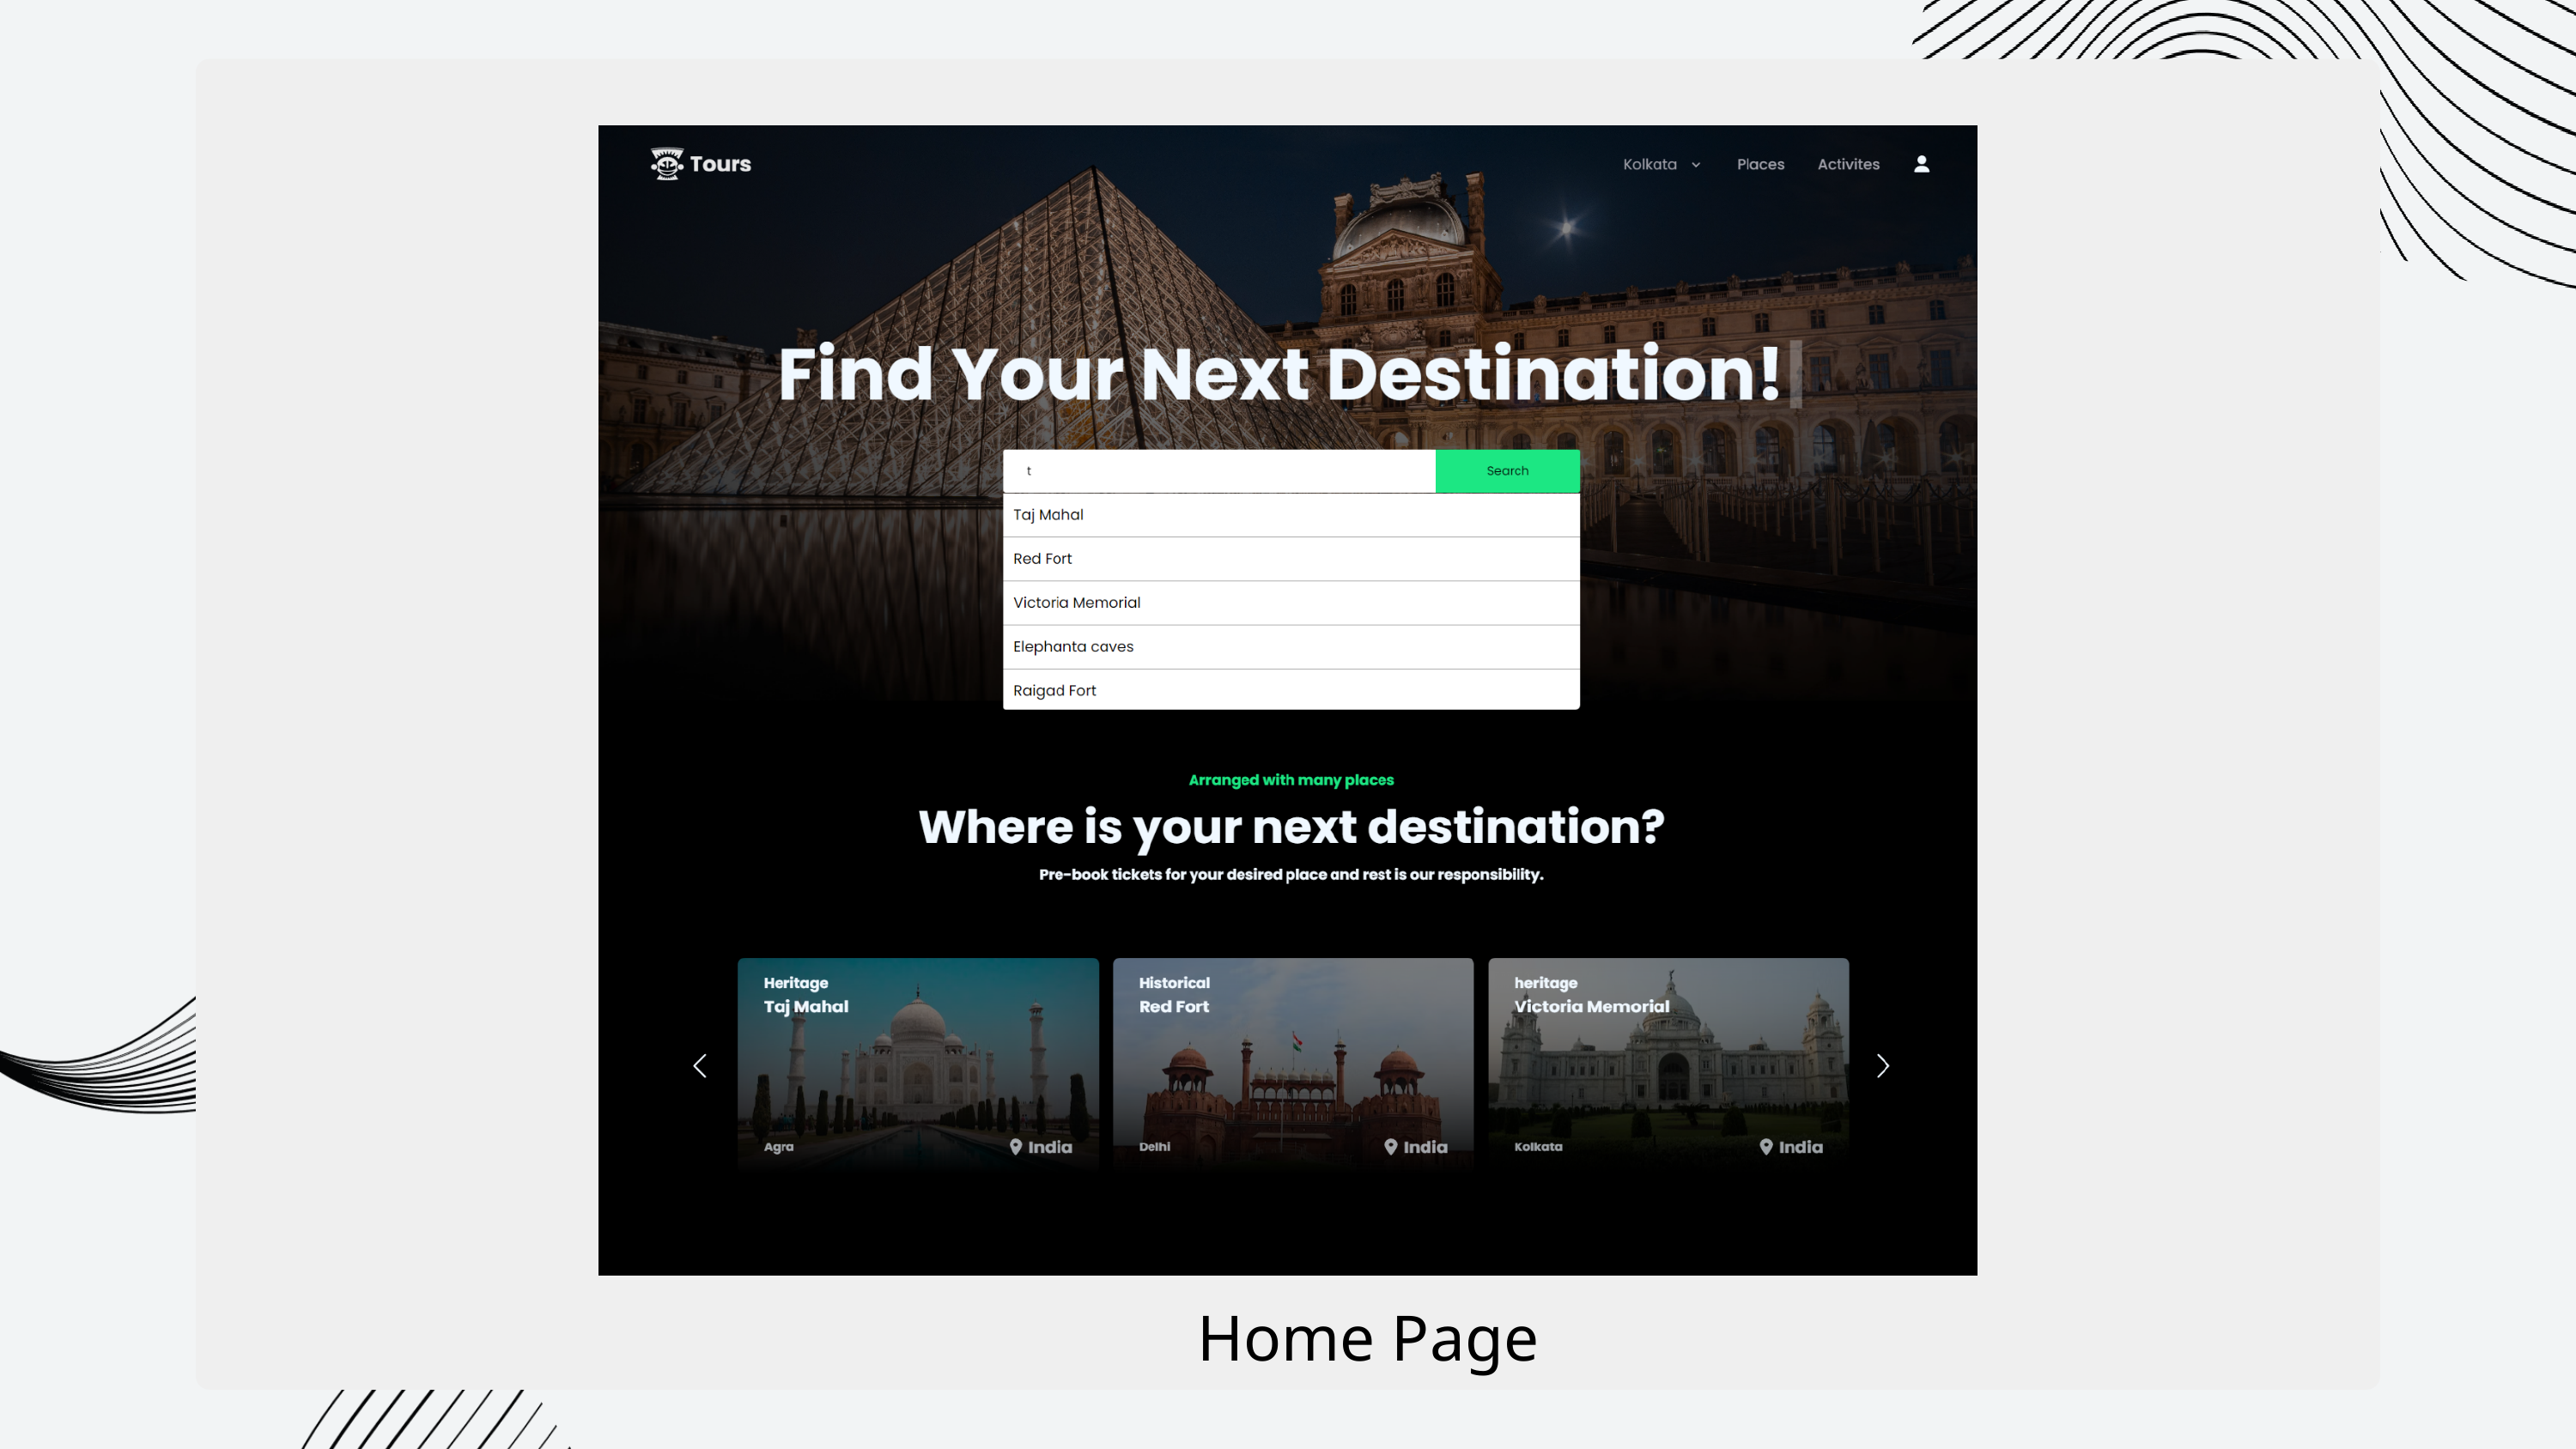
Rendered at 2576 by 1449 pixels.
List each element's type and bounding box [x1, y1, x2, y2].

text_box [0, 549, 572, 1449]
text_box [195, 58, 2381, 1390]
text_box [1908, 0, 2576, 318]
picture [598, 125, 1978, 1276]
